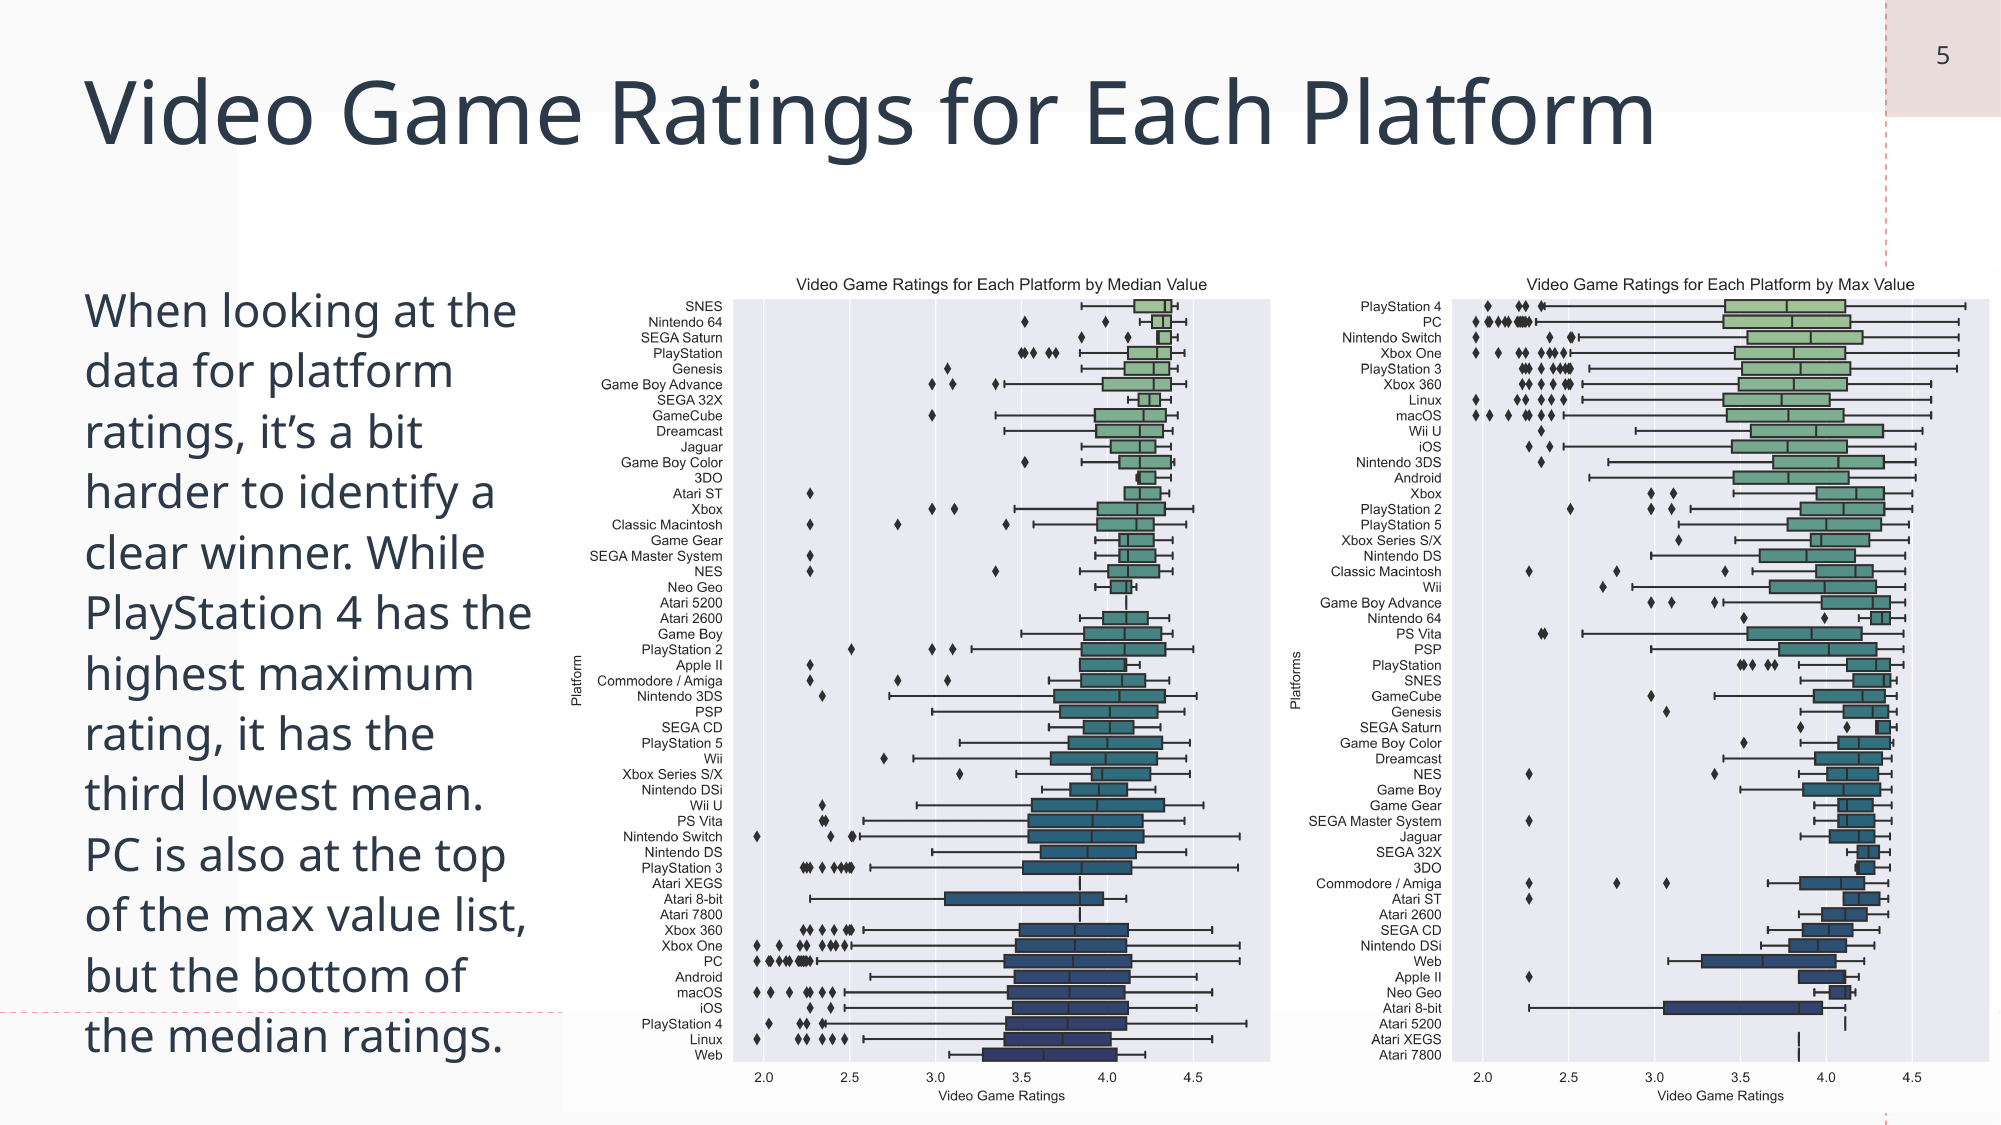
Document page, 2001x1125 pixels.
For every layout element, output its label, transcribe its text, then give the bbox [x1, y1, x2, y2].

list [1281, 268, 2000, 1113]
slide_number 5 [1886, 0, 2000, 113]
list When looking at the data for platform ratings, it’s a bit harder to identify a clear winner. While PlayStation 4 has the highest maximum rating, it has the third lowest mean. PC is also at the top of the max value list, but the bottom of the median ratings. [69, 268, 561, 1085]
title Video Game Ratings for Each Platform [69, 59, 1818, 268]
picture [561, 268, 1281, 1113]
